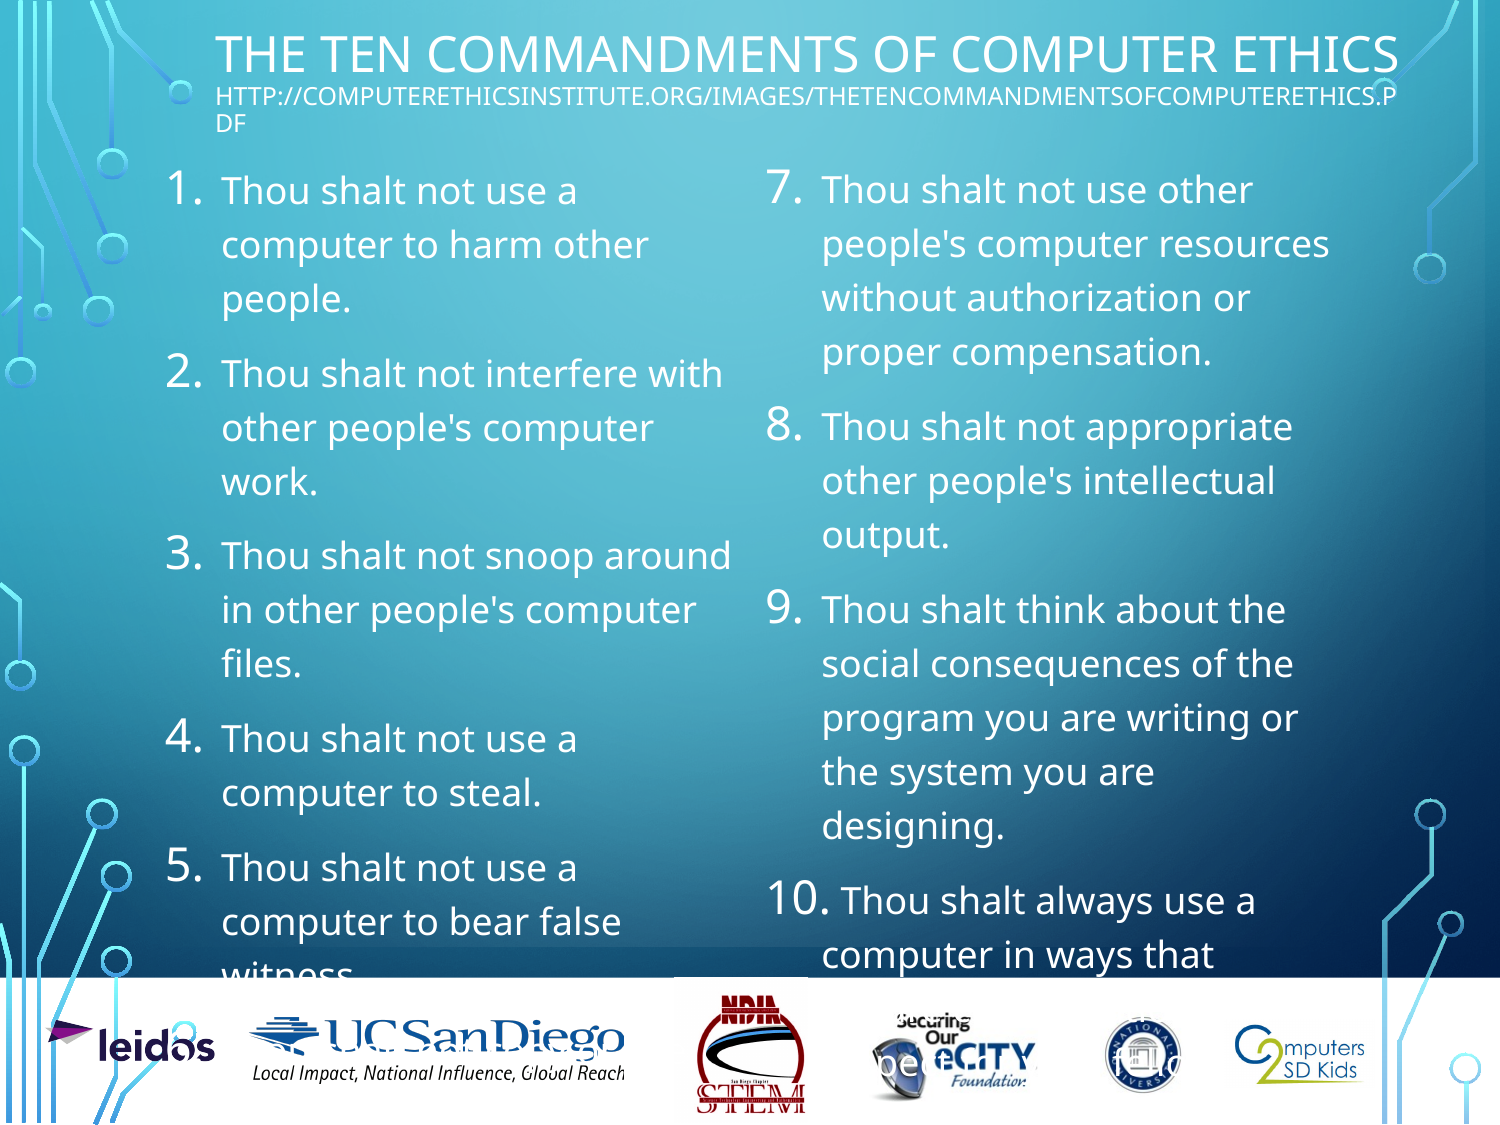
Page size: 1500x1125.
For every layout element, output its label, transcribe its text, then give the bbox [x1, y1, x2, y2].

picture [1100, 1012, 1186, 1098]
list Thou shalt not use a computer to harm other people. Thou shalt not interfere with other people's computer work. Thou shalt not snoop around in other people's computer files. Thou shalt not use a computer to steal. Thou shalt not use a computer to bear false witness. Thou shalt not copy or use proprietary software for which you have not paid. [149, 150, 750, 732]
picture [1224, 1019, 1375, 1088]
title The Ten Commandments of Computer Ethics http://computerethicsinstitute.org/images/TheTenCommandmentsOfComputerEthics.pdf [200, 0, 1419, 205]
picture [12, 987, 247, 1094]
picture [869, 1012, 1038, 1102]
list Thou shalt not use other people's computer resources without authorization or proper compensation. Thou shalt not appropriate other people's intellectual output. Thou shalt think about the social consequences of the program you are writing or the system you are designing. Thou shalt always use a computer in ways that ensure consideration and respect for your fellow humans. [750, 149, 1350, 731]
picture [674, 977, 808, 1123]
